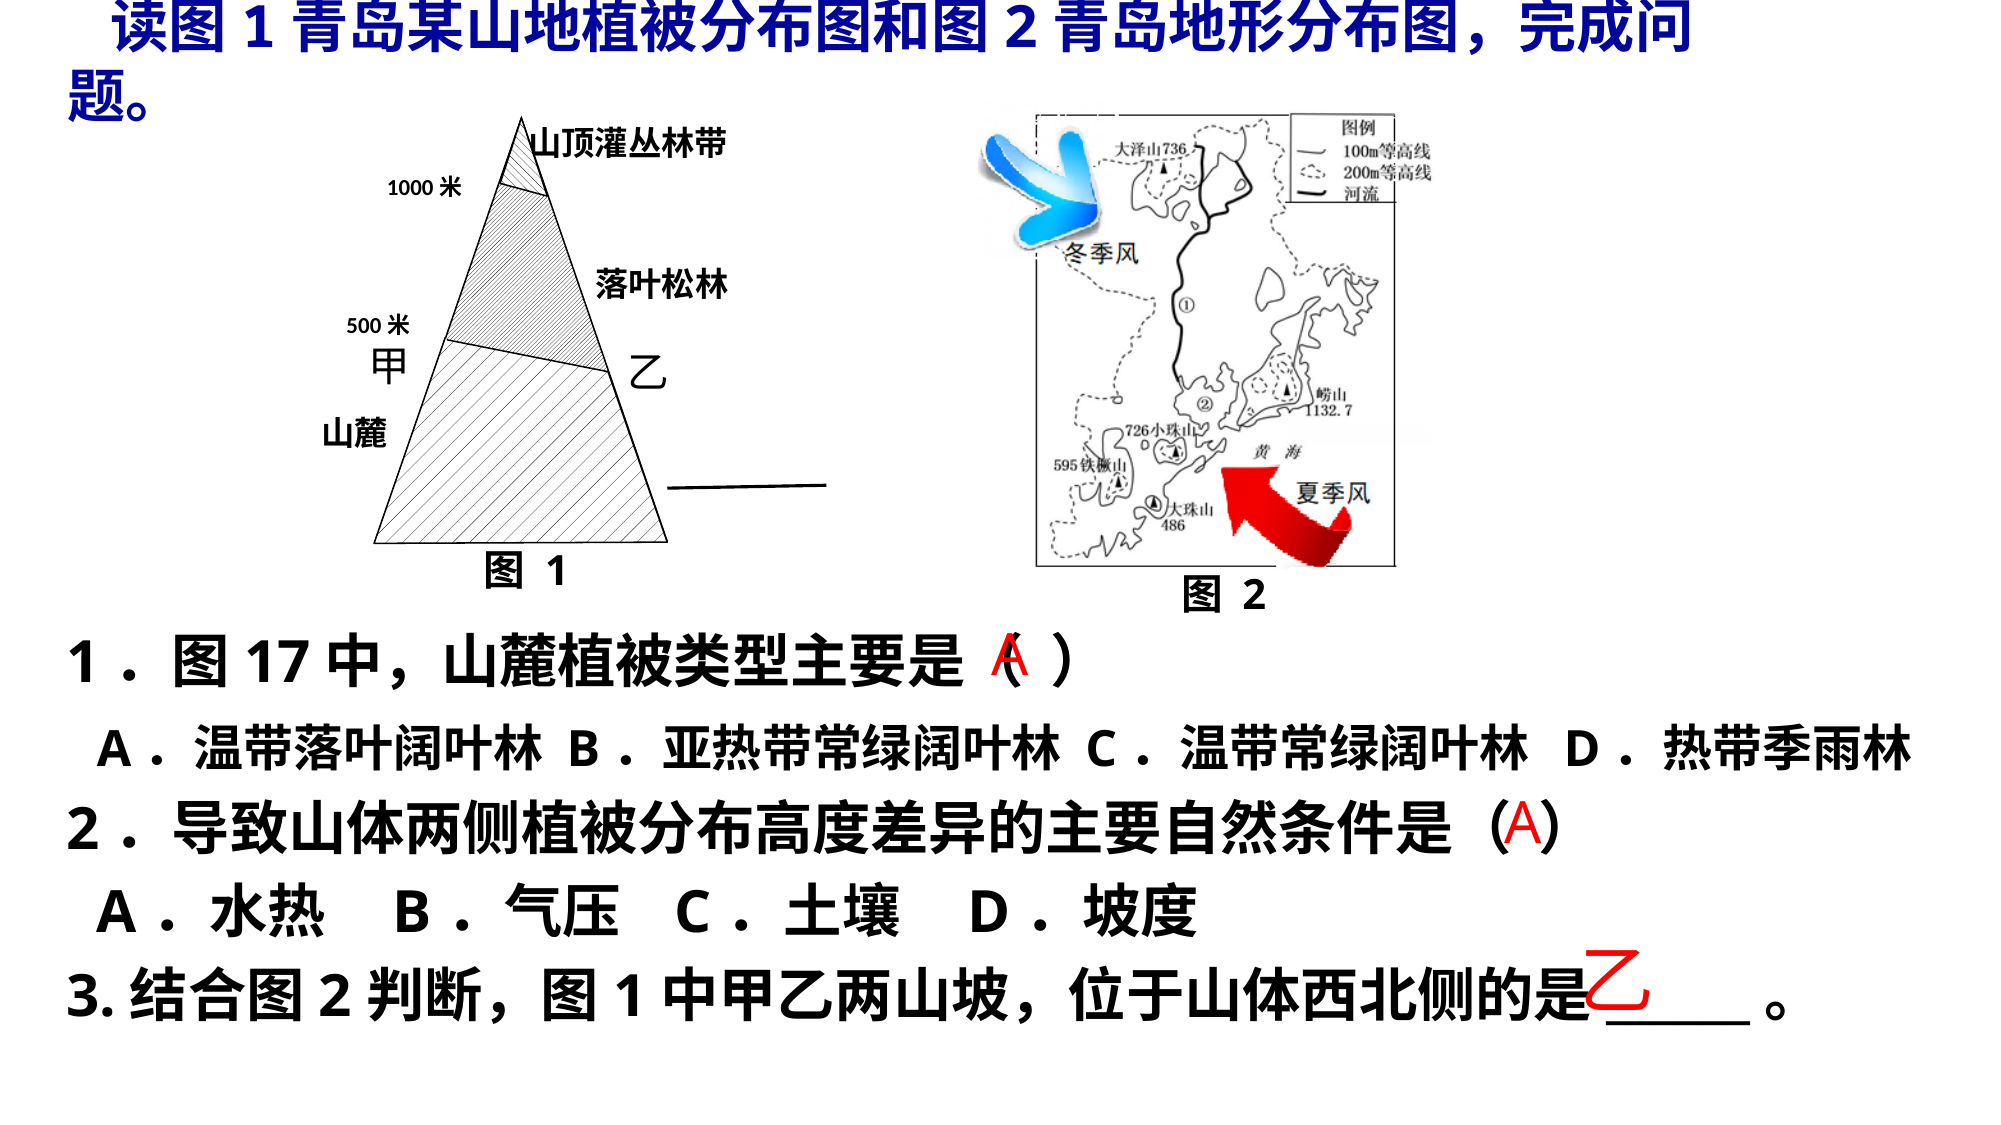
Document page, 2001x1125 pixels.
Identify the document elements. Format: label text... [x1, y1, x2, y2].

text_box 乙 [1565, 925, 1689, 1031]
text_box 1．图17中，山麓植被类型主要是（ ） A．温带落叶阔叶林 B．亚热带常绿阔叶林 C．温带常绿阔叶林 D．热带季雨林 2．导致山体两侧植被分布高度差异的主要自然条件是（ ） A．水热 B．气压 C．土壤 D．坡度 3.结合图2判断，图1中甲乙两山坡，位于山体西北侧的是______。 [7, 603, 2000, 1036]
text_box 读图1青岛某山地植被分布图和图2青岛地形分布图，完成问题。 [52, 0, 1762, 137]
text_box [306, 114, 932, 544]
text_box A [977, 609, 1096, 695]
picture [976, 98, 1440, 576]
text_box 图 2 [1166, 576, 1344, 624]
text_box A [1490, 778, 1614, 863]
text_box 图 1 [468, 544, 647, 601]
